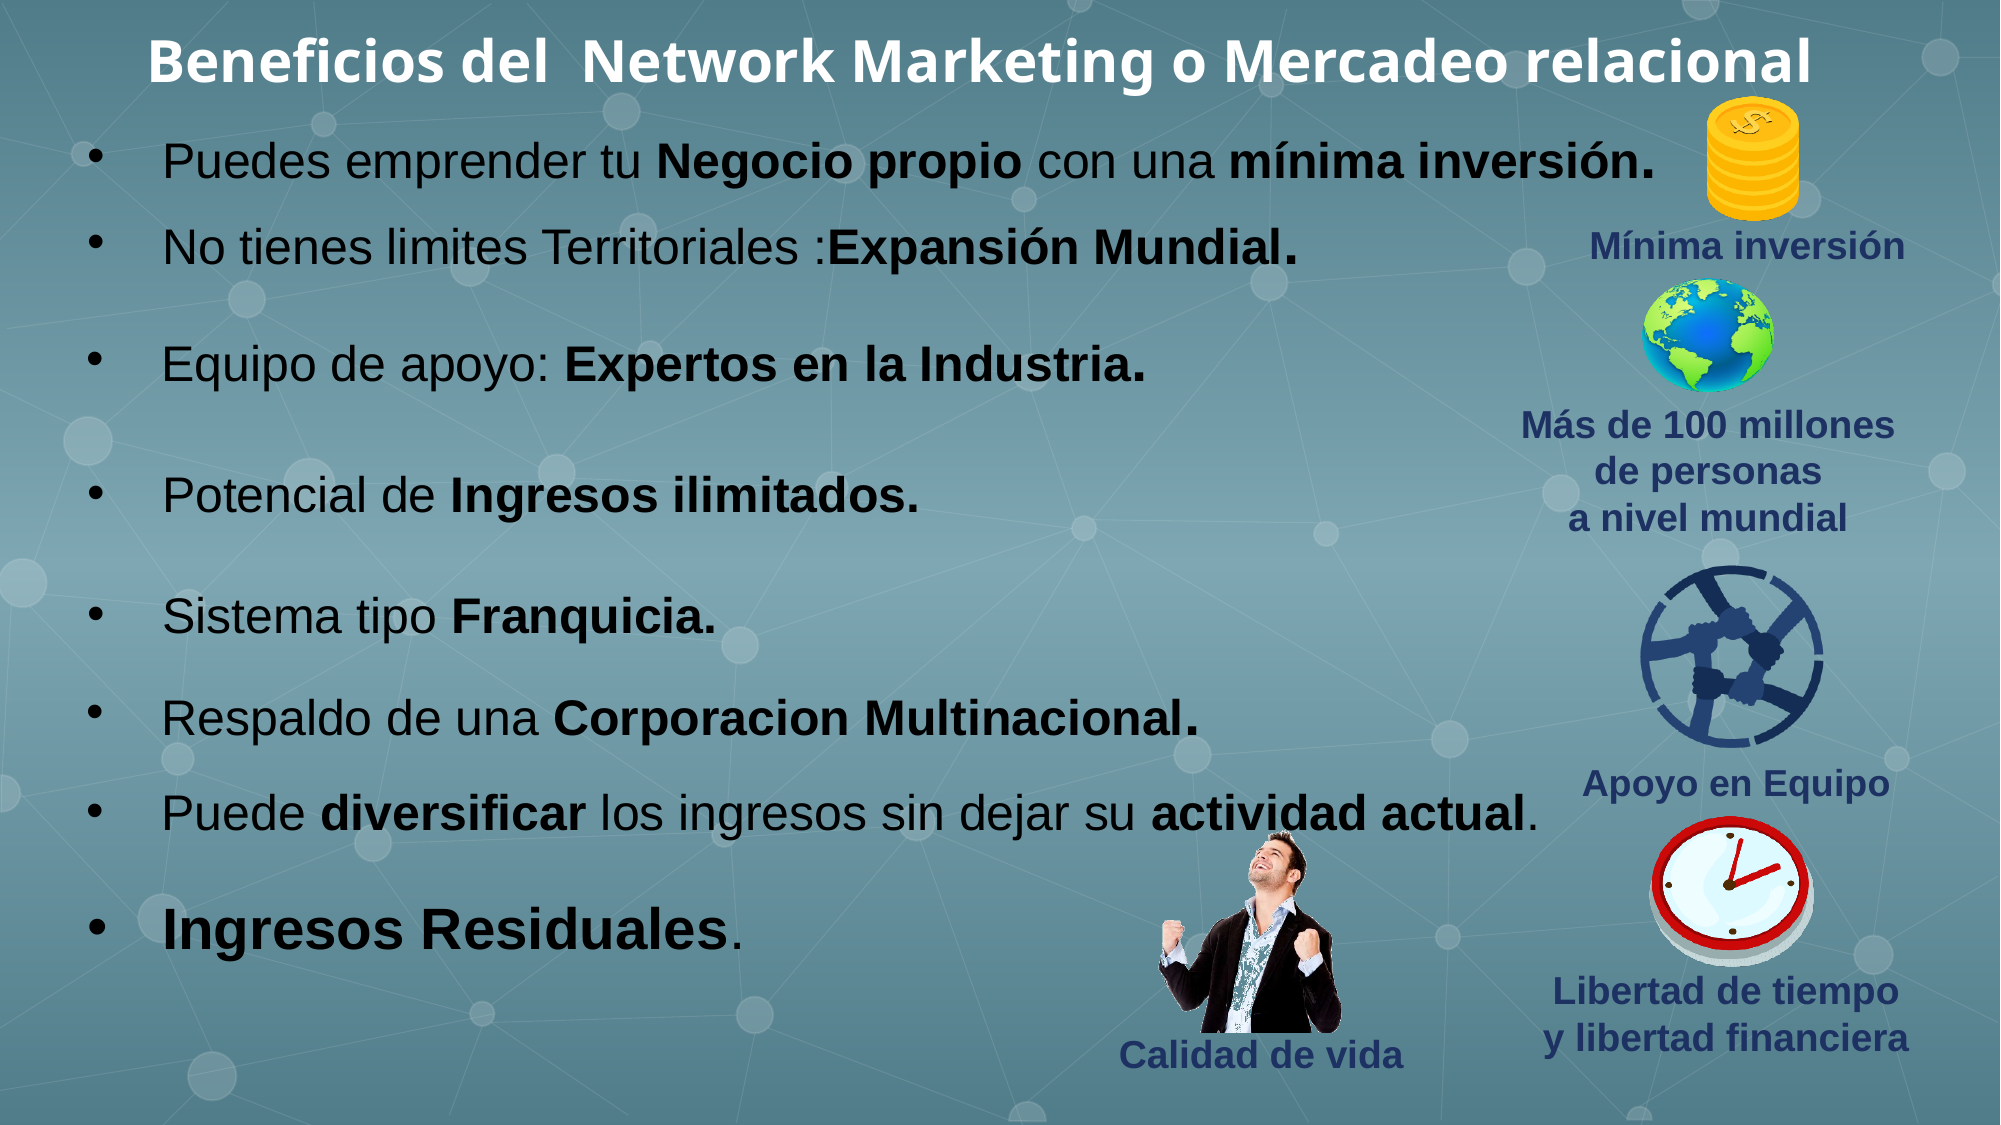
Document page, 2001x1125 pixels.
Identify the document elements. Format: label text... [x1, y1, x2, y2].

text_box Beneficios del Network Marketing o Mercadeo relacional [42, 16, 1932, 102]
text_box Apoyo en Equipo [1567, 751, 1906, 812]
text_box Potencial de Ingresos ilimitados. [72, 454, 1247, 530]
picture [1615, 551, 1848, 760]
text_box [1583, 278, 1833, 477]
text_box No tienes limites Territoriales :Expansión Mundial. [72, 198, 1391, 284]
text_box Equipo de apoyo: Expertos en la Industria. [72, 315, 1326, 401]
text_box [1608, 96, 1887, 264]
text_box Ingresos Residuales. [72, 883, 954, 969]
text_box Calidad de vida [1099, 1022, 1423, 1084]
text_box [1536, 816, 1916, 1054]
text_box Puedes emprender tu Negocio propio con una mínima inversión. [72, 113, 1608, 198]
text_box Sistema tipo Franquicia. [72, 575, 1156, 651]
text_box Puede diversificar los ingresos sin dejar su actividad actual. [72, 772, 1588, 848]
picture [1137, 827, 1350, 1033]
text_box Respaldo de una Corporacion Multinacional. [72, 669, 1277, 754]
